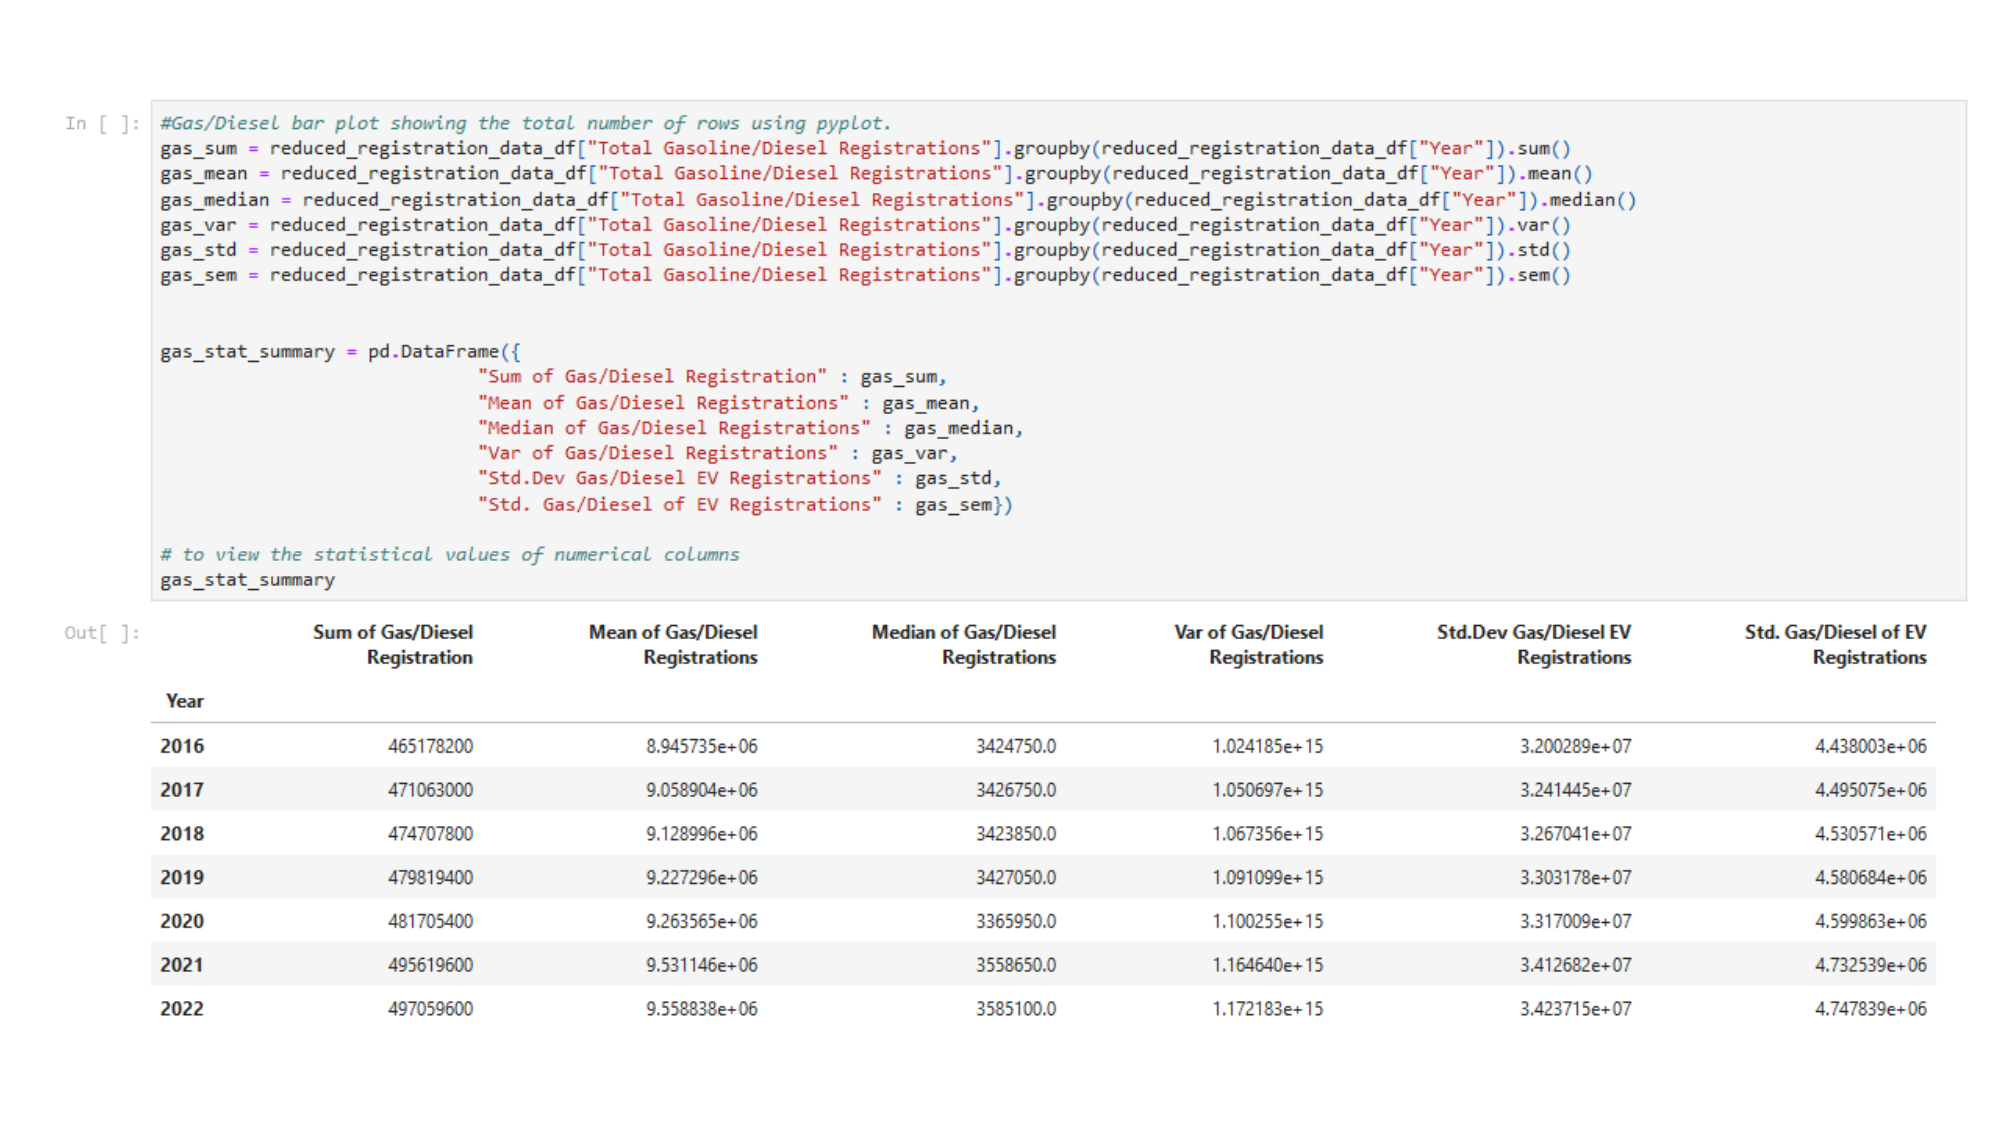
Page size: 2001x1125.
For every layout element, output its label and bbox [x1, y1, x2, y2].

picture [23, 77, 1977, 1047]
